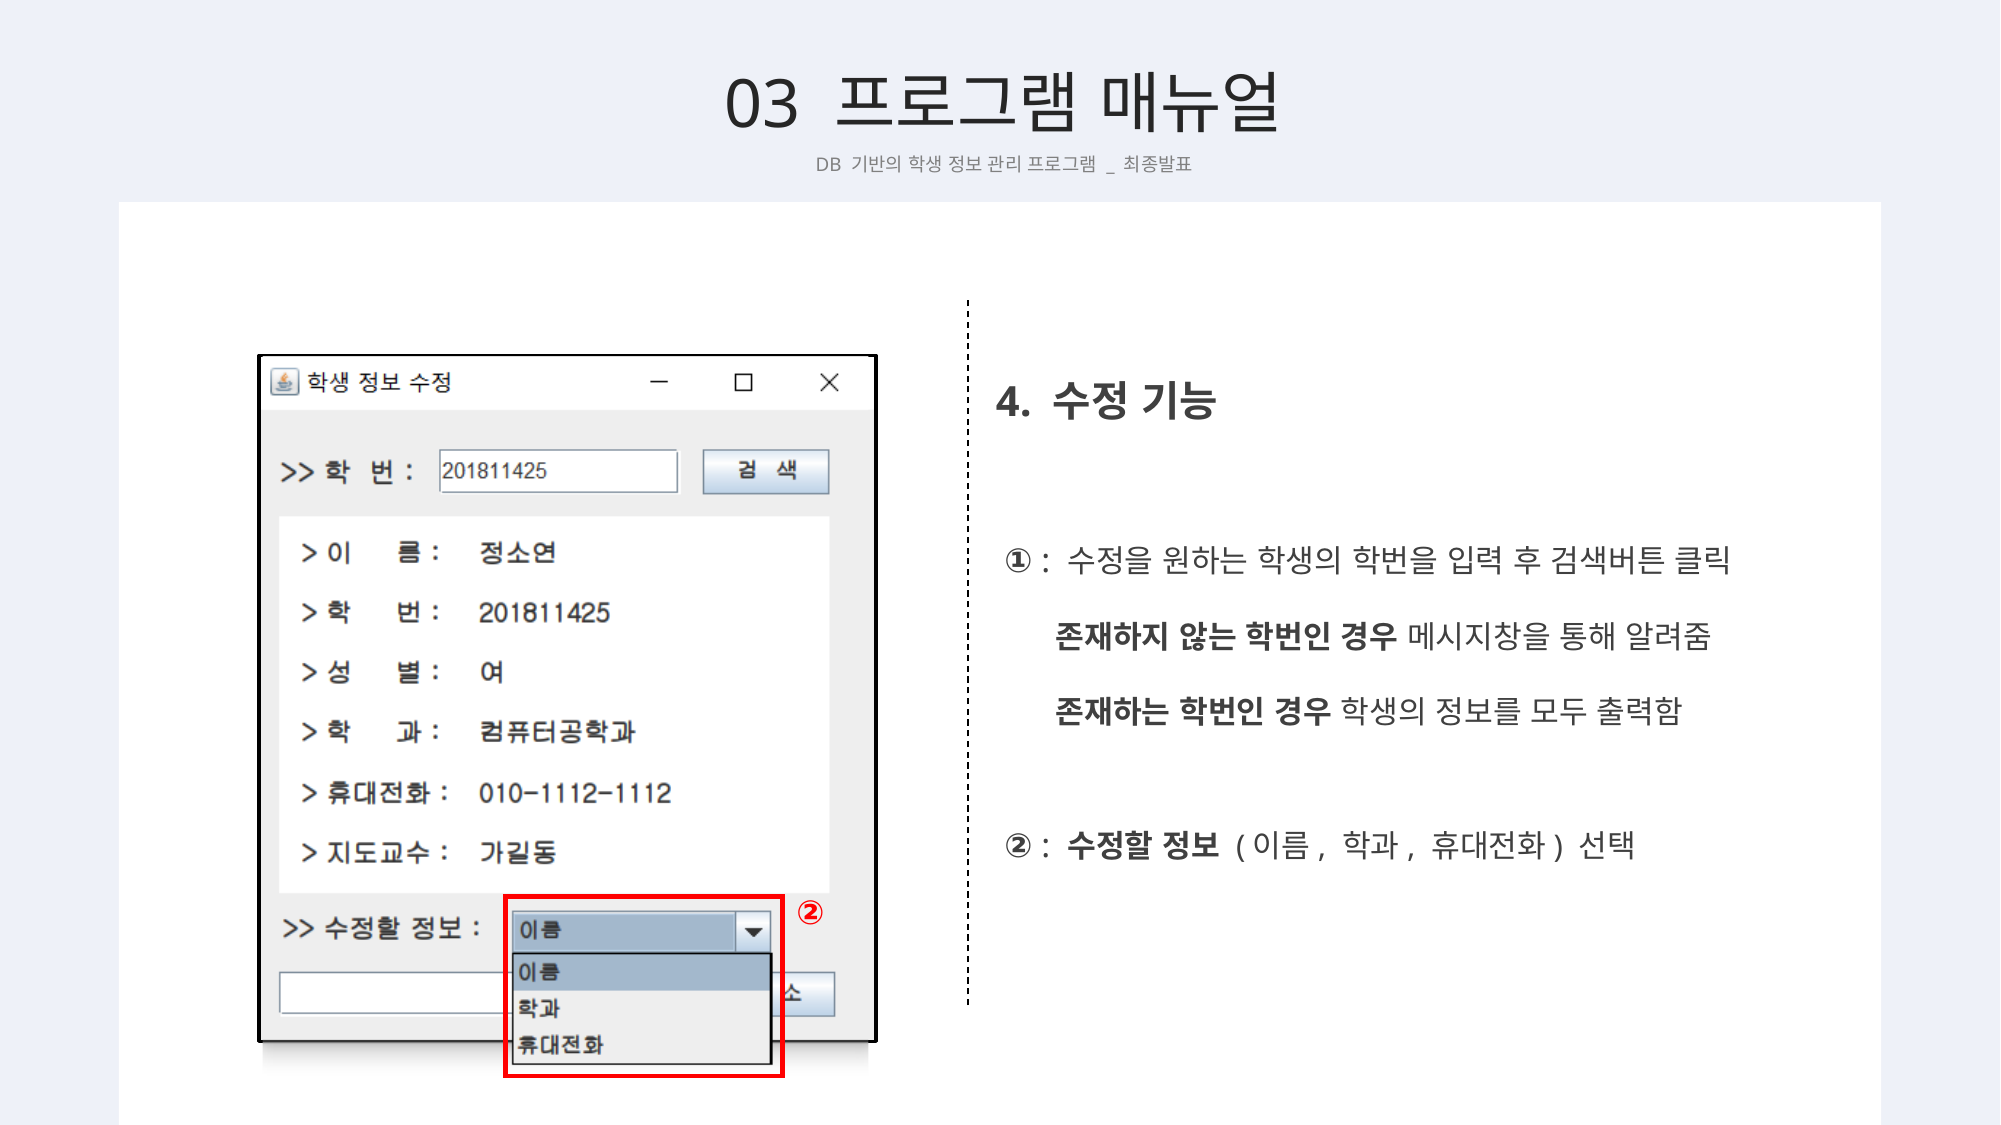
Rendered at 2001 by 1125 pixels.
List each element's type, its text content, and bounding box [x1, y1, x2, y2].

text_box [118, 201, 1882, 1125]
text_box 4. 수정 기능 ① : 수정을 원하는 학생의 학번을 입력 후 검색버튼 클릭 존재하지 않는 학번인 경우 메시지창을 통해 알려줌 존재하는 학번인 경우 학생의 정보를 모두 출력함 ② : 수정할 정보 (이름, 학과, 휴대전화) 선택 [981, 342, 1904, 972]
text_box 03 프로그램 매뉴얼 DB 기반의 학생 정보 관리 프로그램 _ 최종발표 [555, 13, 1453, 183]
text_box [869, 356, 875, 1040]
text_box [262, 356, 869, 1084]
